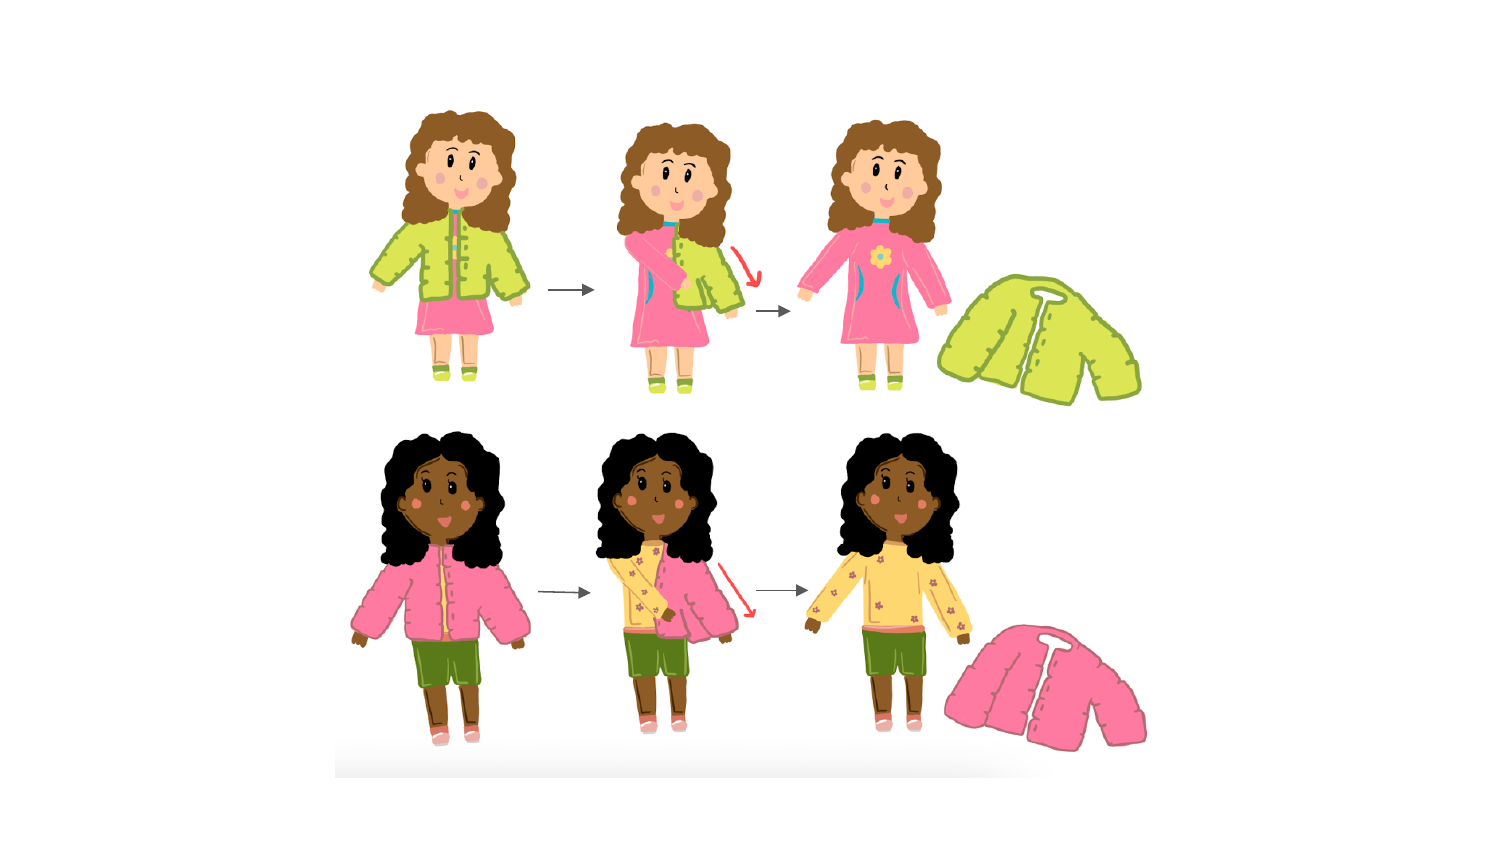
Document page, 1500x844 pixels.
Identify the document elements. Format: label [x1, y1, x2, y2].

picture [335, 65, 1165, 778]
